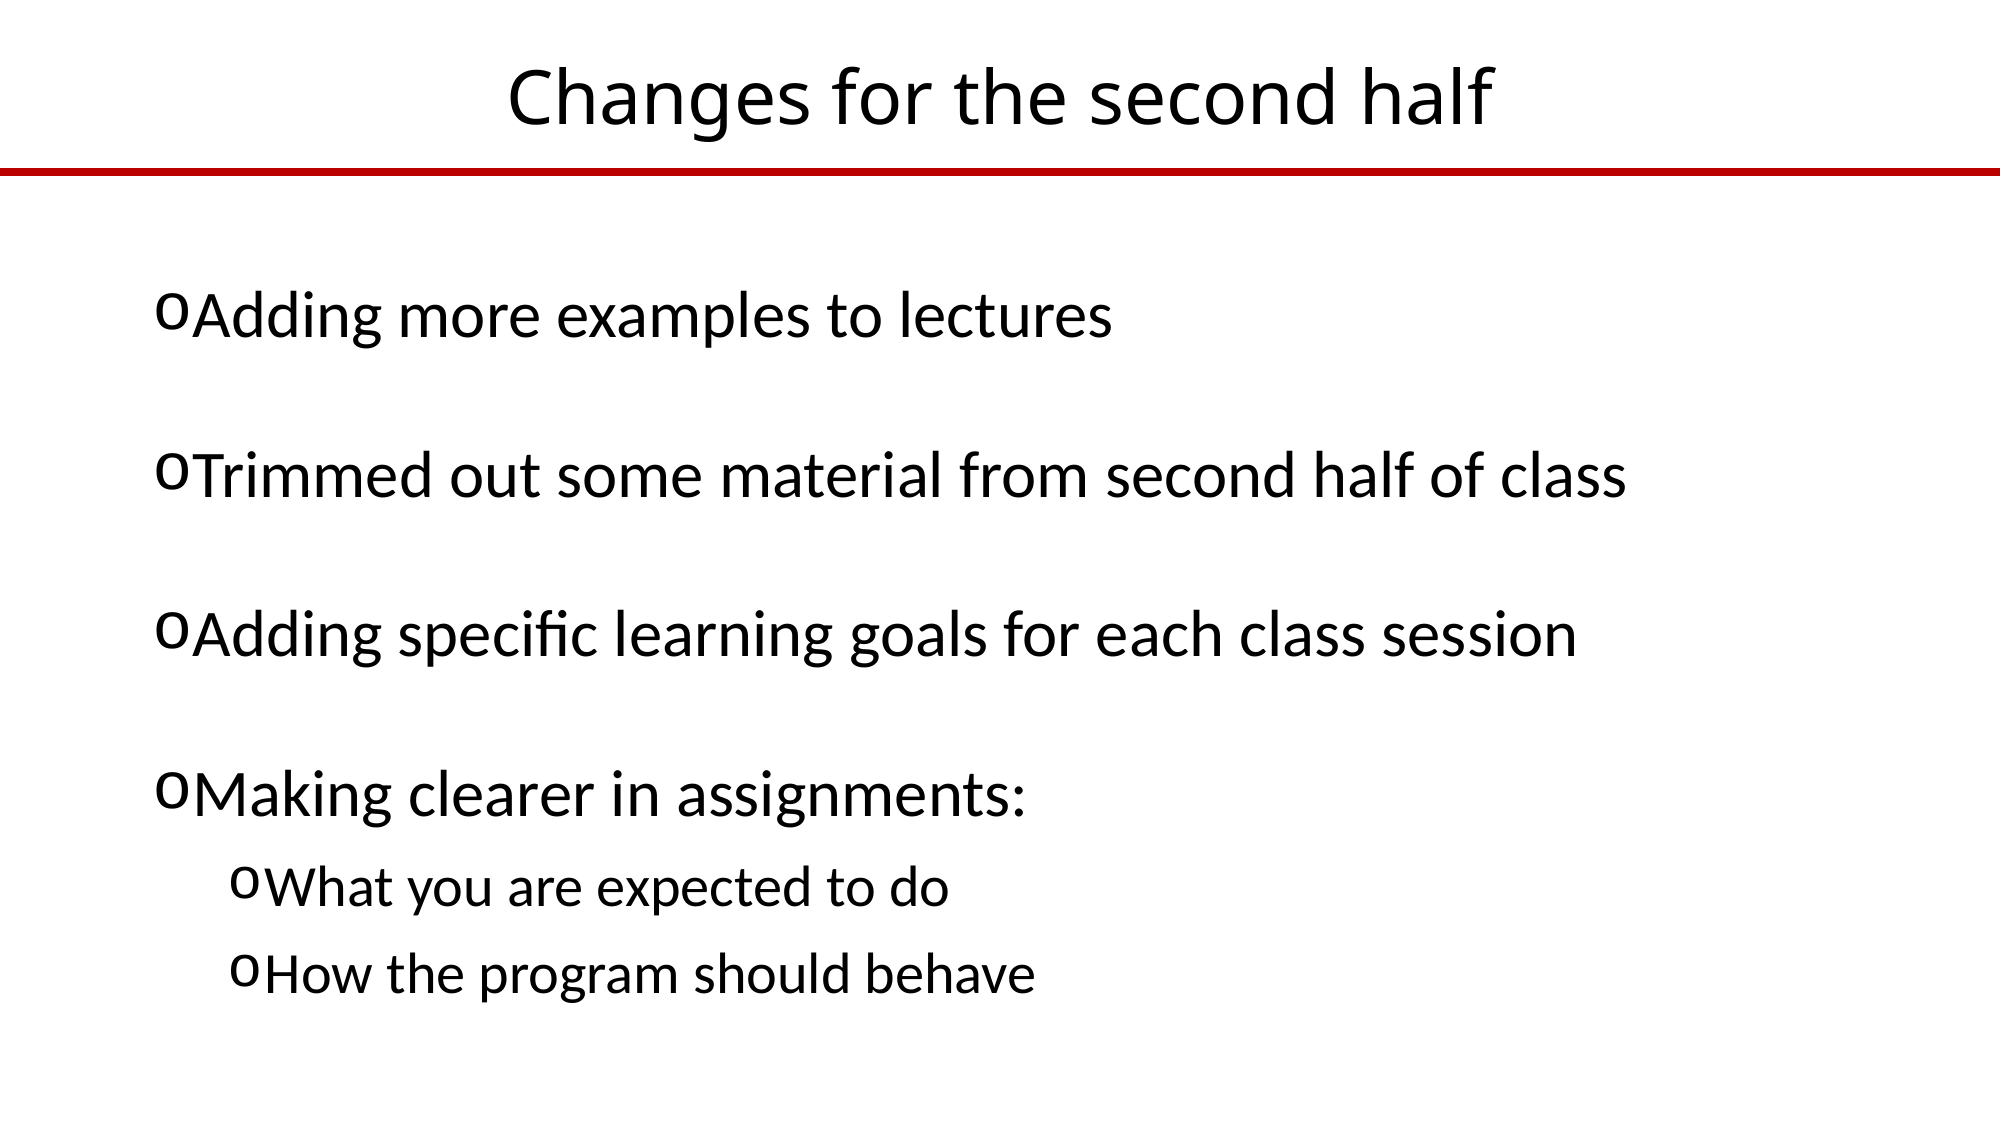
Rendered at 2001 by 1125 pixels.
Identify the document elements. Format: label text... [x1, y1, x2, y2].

title Changes for the second half [137, 50, 1863, 150]
list Adding more examples to lectures Trimmed out some material from second half of class Adding specific learning goals for each class session Making clearer in assignments: What you are expected to do How the program should behave [137, 272, 1863, 1038]
